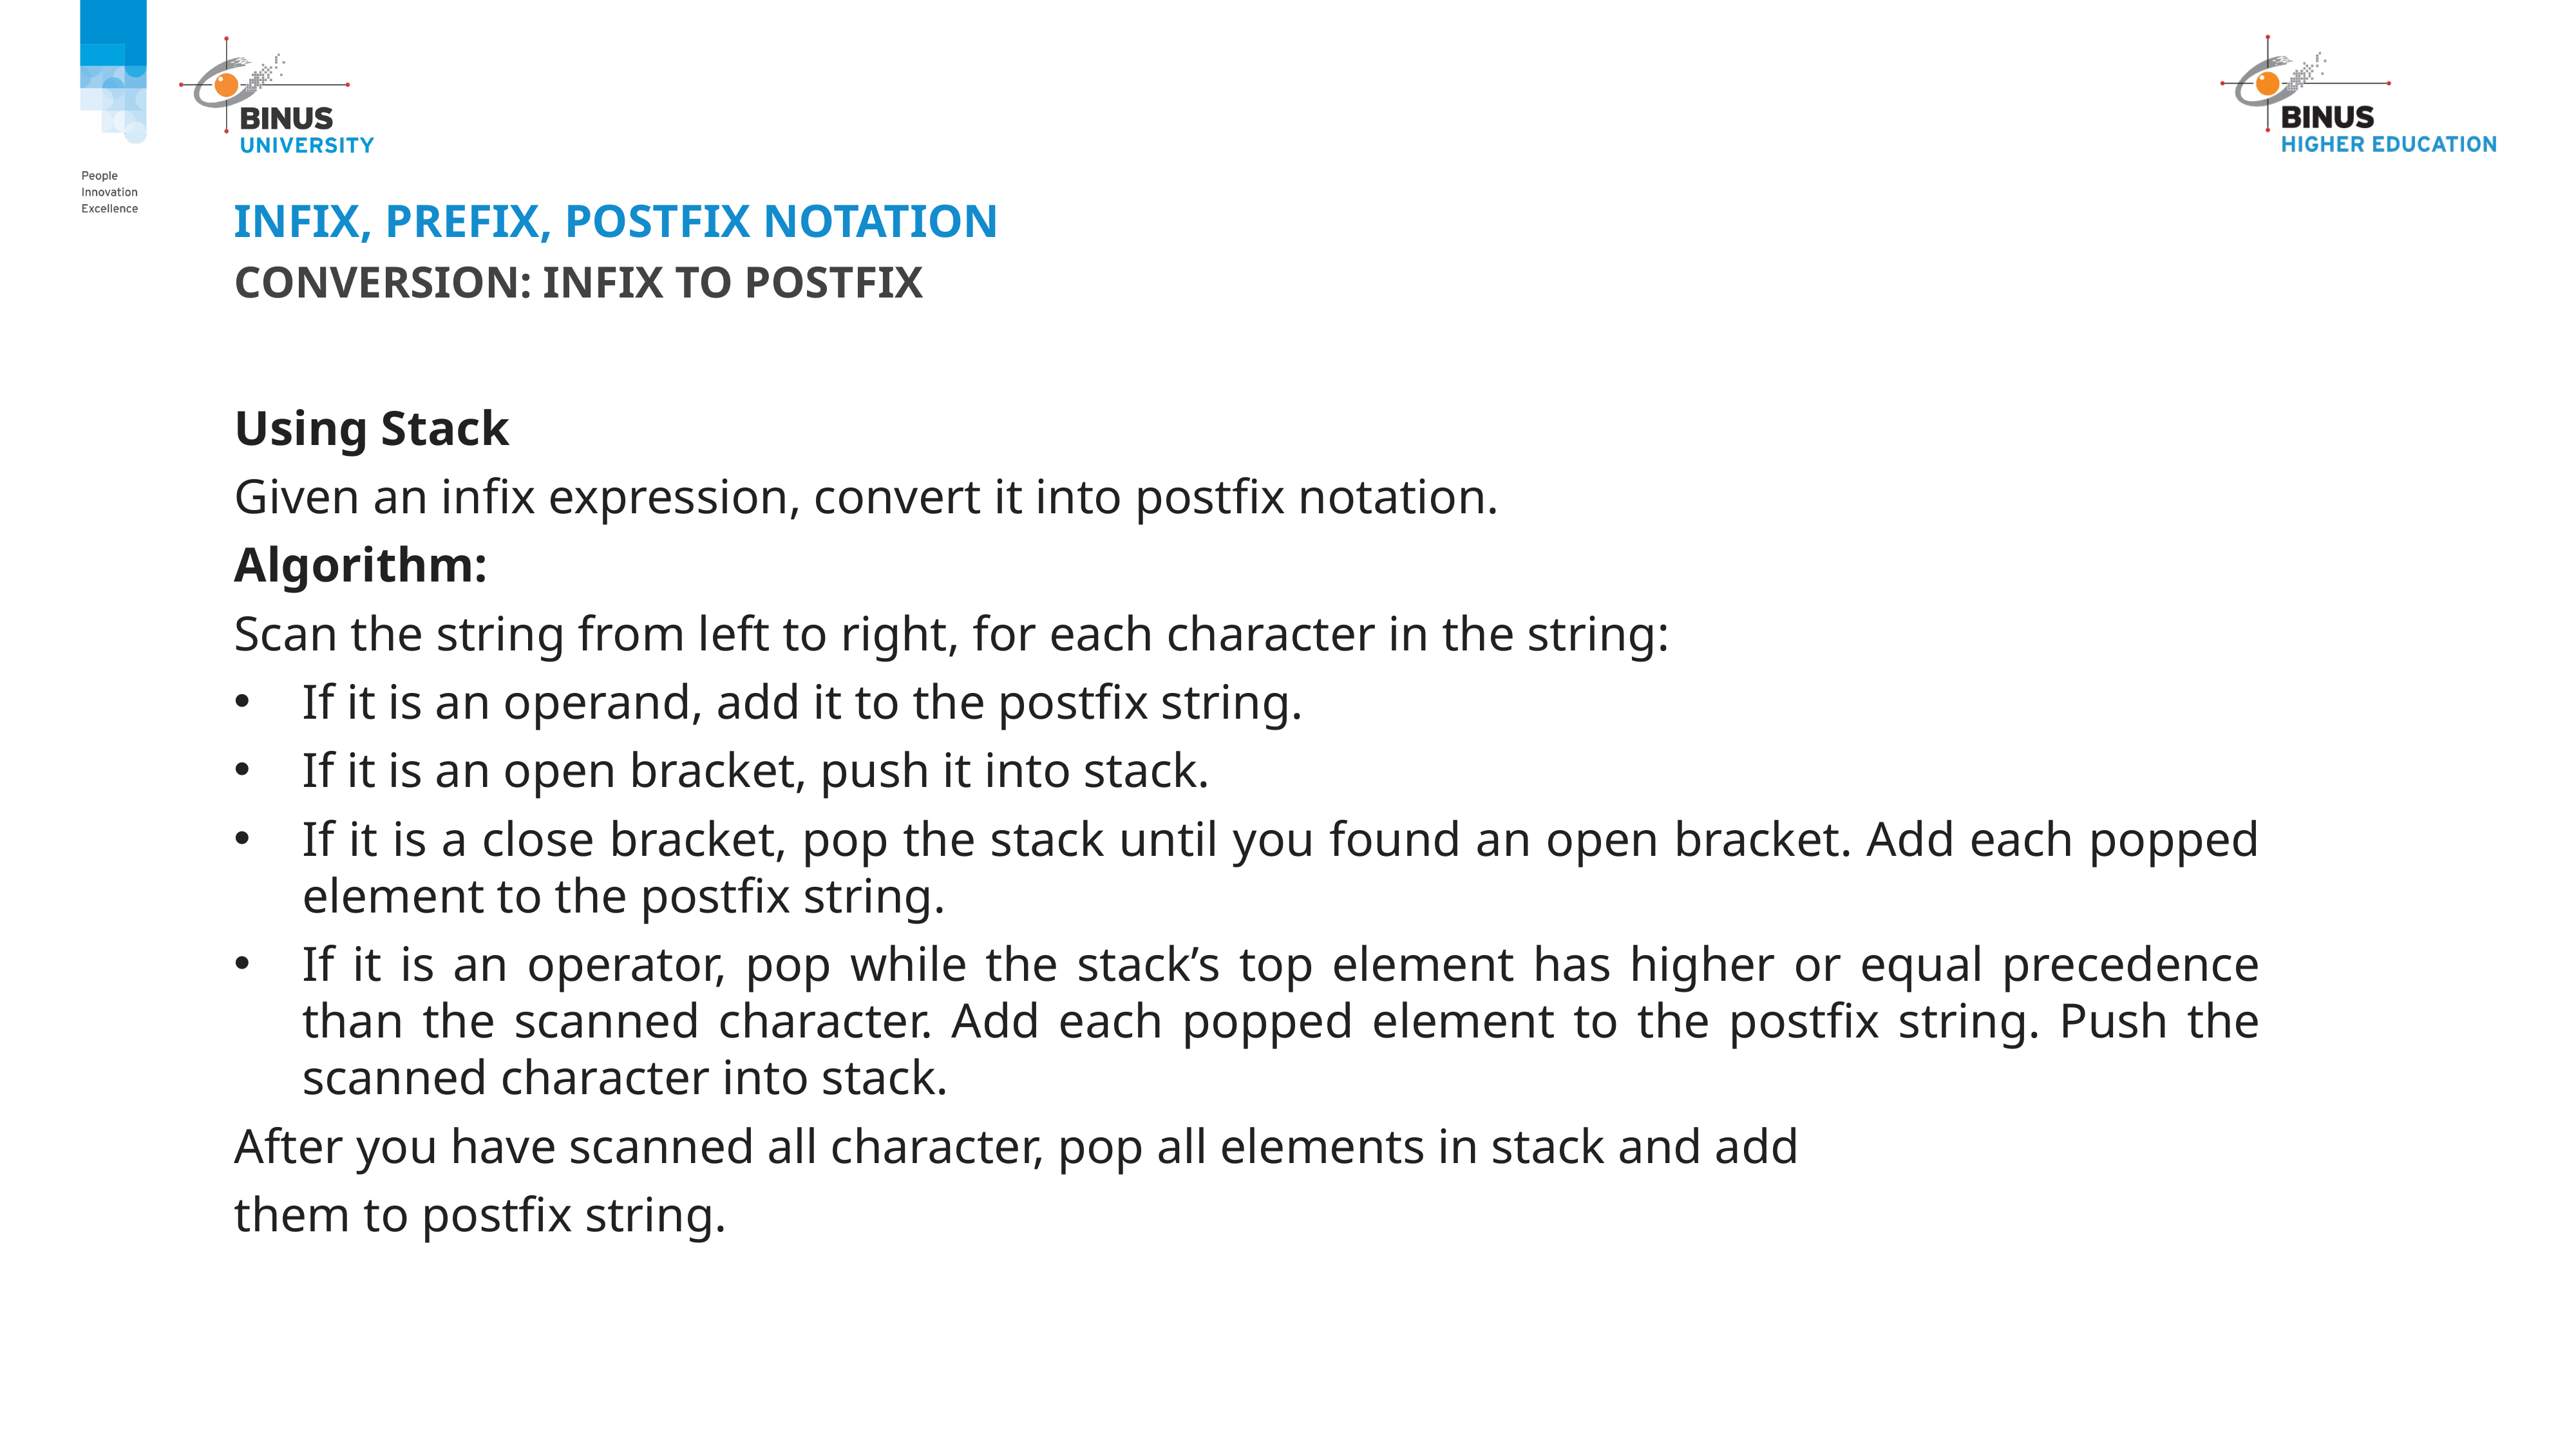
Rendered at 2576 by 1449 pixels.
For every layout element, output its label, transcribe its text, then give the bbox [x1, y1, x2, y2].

picture [174, 25, 374, 161]
picture [2199, 0, 2496, 156]
list Using Stack Given an infix expression, convert it into postfix notation. Algorithm: Scan the string from left to right, for each character in the string: If it is an operand, add it to the postfix string. If it is an open bracket, push it into stack. If it is a close bracket, pop the stack until you found an open bracket. Add each popped element to the postfix string. If it is an operator, pop while the stack’s top element has higher or equal precedence than the scanned character. Add each popped element to the postfix string. Push the scanned character into stack. After you have scanned all character, pop all elements in stack and add them to postfix string. [228, 392, 2269, 1252]
list Conversion: infix to postfix [228, 255, 1262, 341]
picture [80, 66, 147, 144]
picture [81, 146, 146, 213]
title Infix, prefix, postfix notation [228, 197, 1784, 252]
